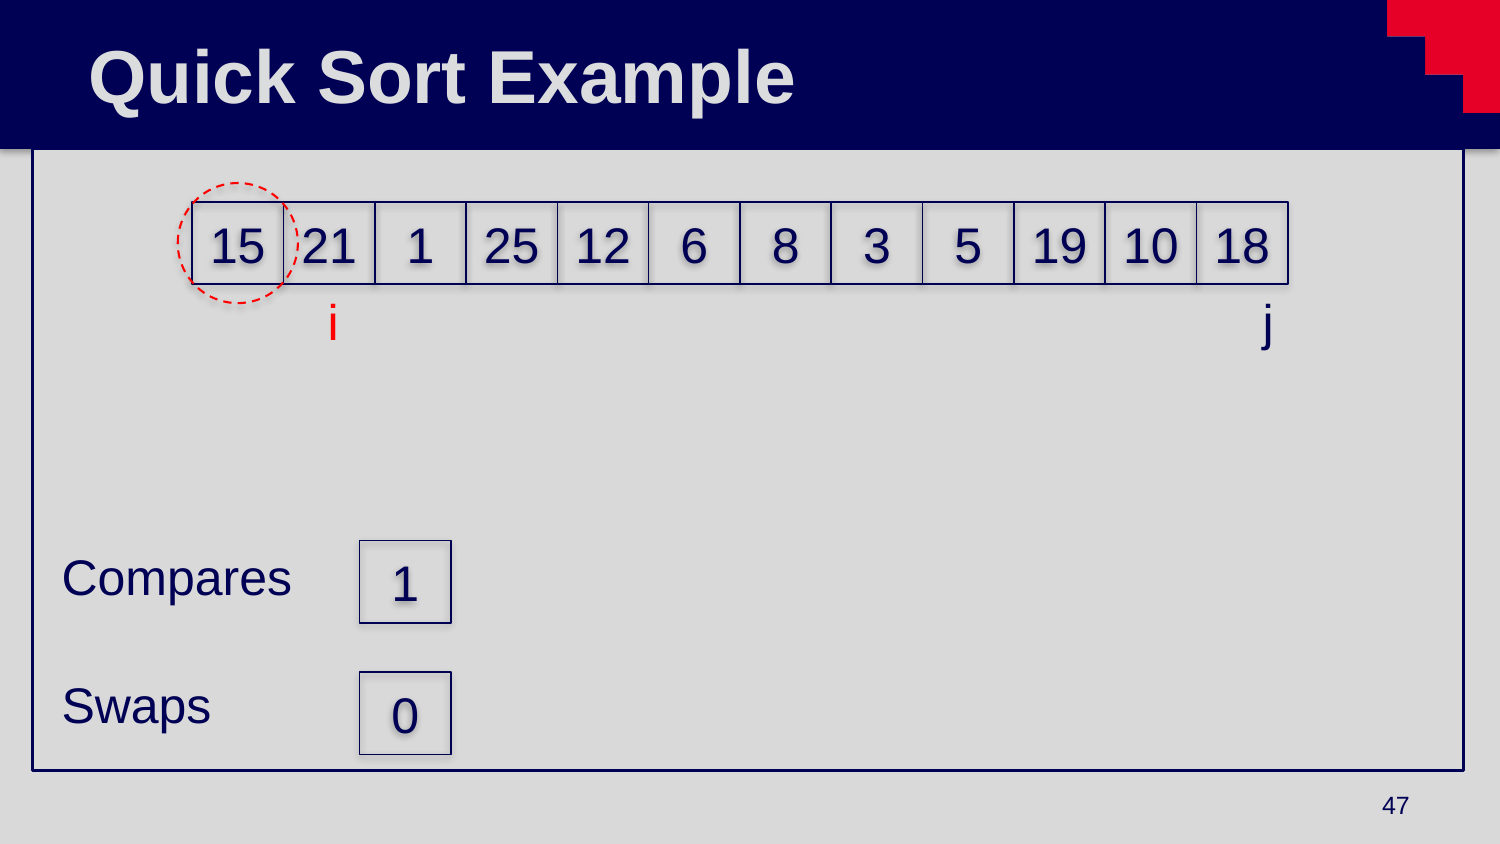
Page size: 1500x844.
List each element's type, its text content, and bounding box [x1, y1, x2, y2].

slide_number 47 [1074, 782, 1425, 827]
text_box 10 [1104, 201, 1195, 285]
text_box 25 [465, 201, 556, 285]
text_box 21 [285, 201, 373, 285]
text_box 0 [359, 671, 452, 755]
text_box 3 [831, 201, 921, 285]
text_box 5 [922, 201, 1012, 285]
text_box [176, 182, 299, 304]
picture [1387, 0, 1500, 113]
text_box 12 [557, 201, 647, 285]
text_box 8 [739, 201, 829, 285]
text_box 1 [374, 201, 464, 285]
text_box 19 [1013, 201, 1103, 285]
text_box 18 [1196, 201, 1289, 285]
text_box 1 [359, 540, 452, 624]
text_box 6 [648, 201, 738, 285]
list i j Compares Swaps [31, 146, 1465, 772]
title Quick Sort Example [0, 0, 1356, 150]
